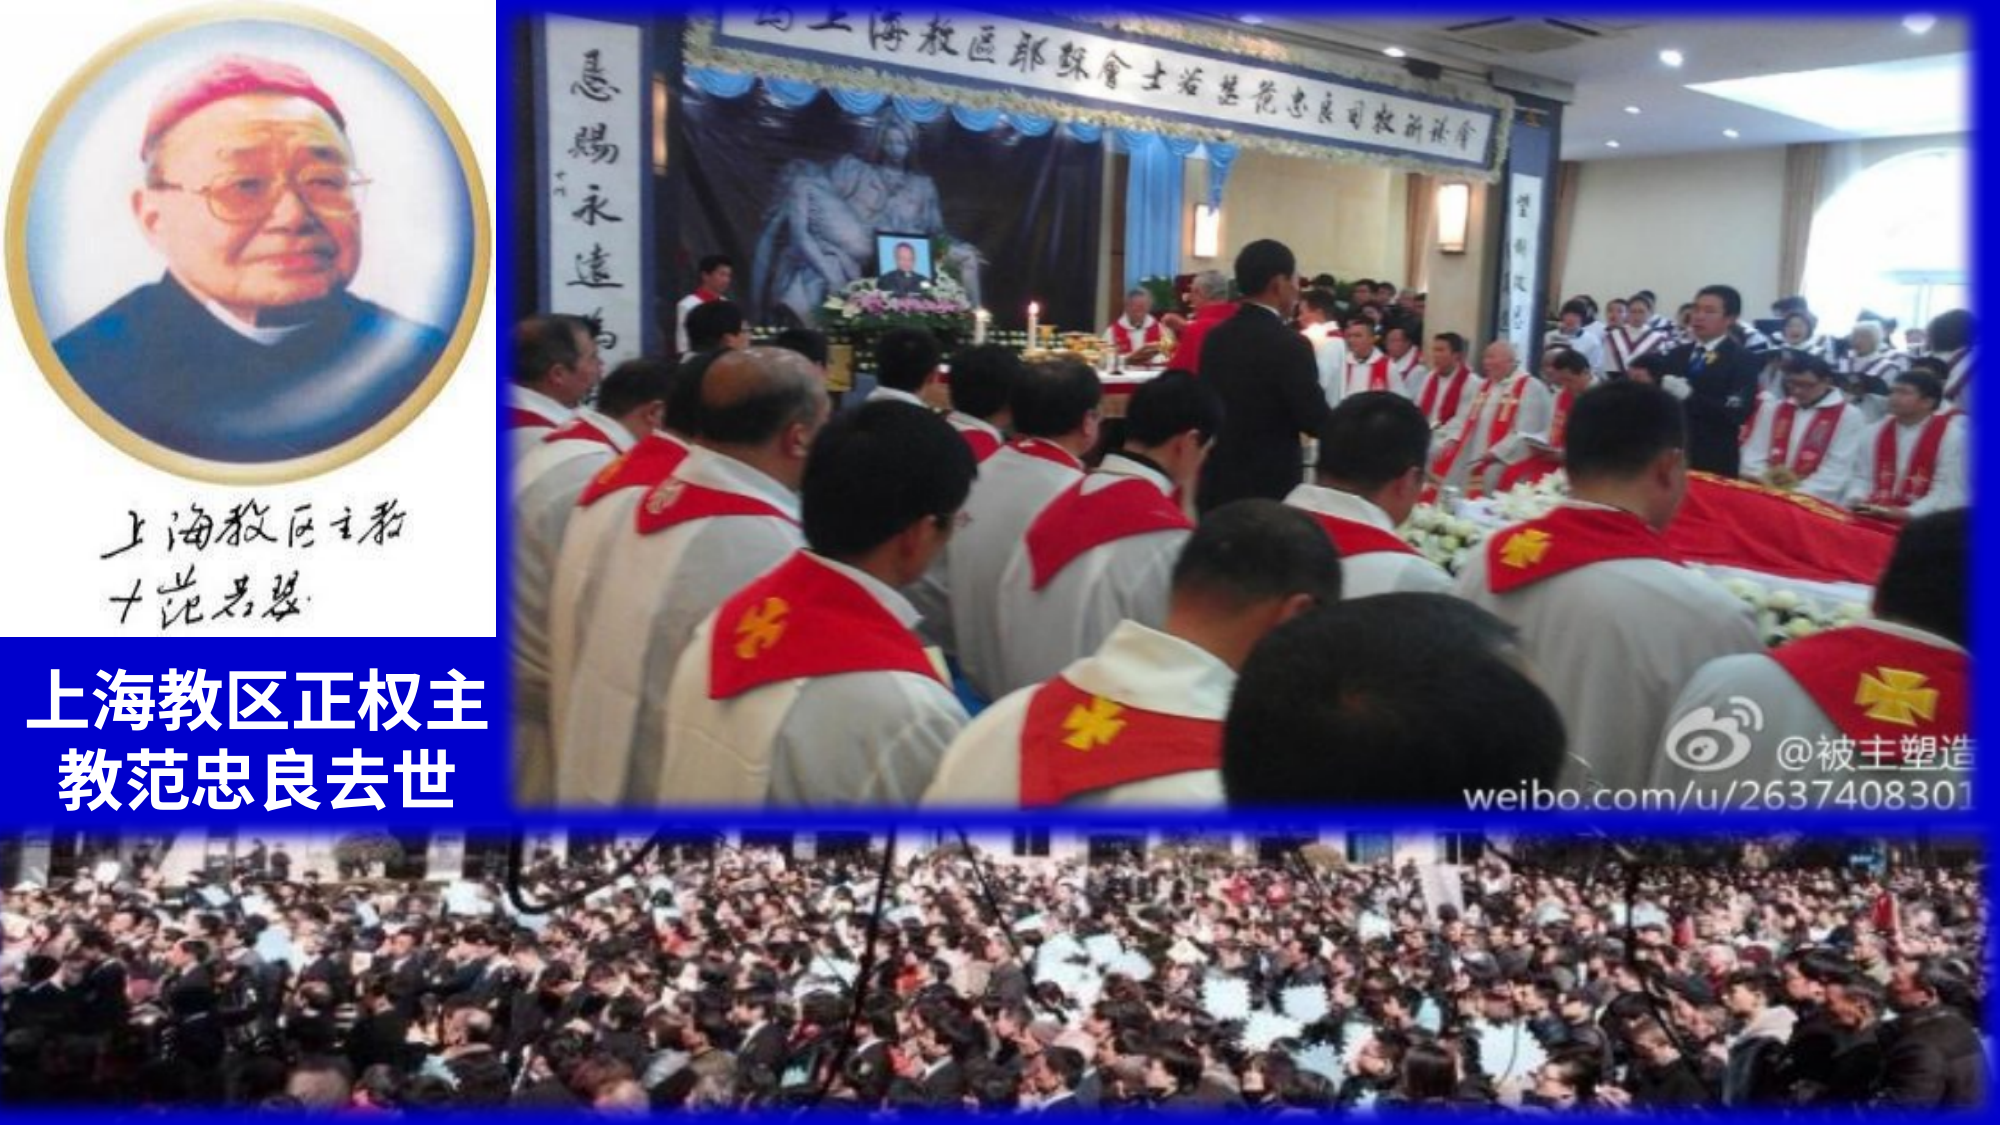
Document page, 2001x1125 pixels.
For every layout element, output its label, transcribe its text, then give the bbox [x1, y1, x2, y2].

picture [0, 0, 2000, 1125]
text_box 上海教区正权主教范忠良去世 [0, 651, 495, 818]
